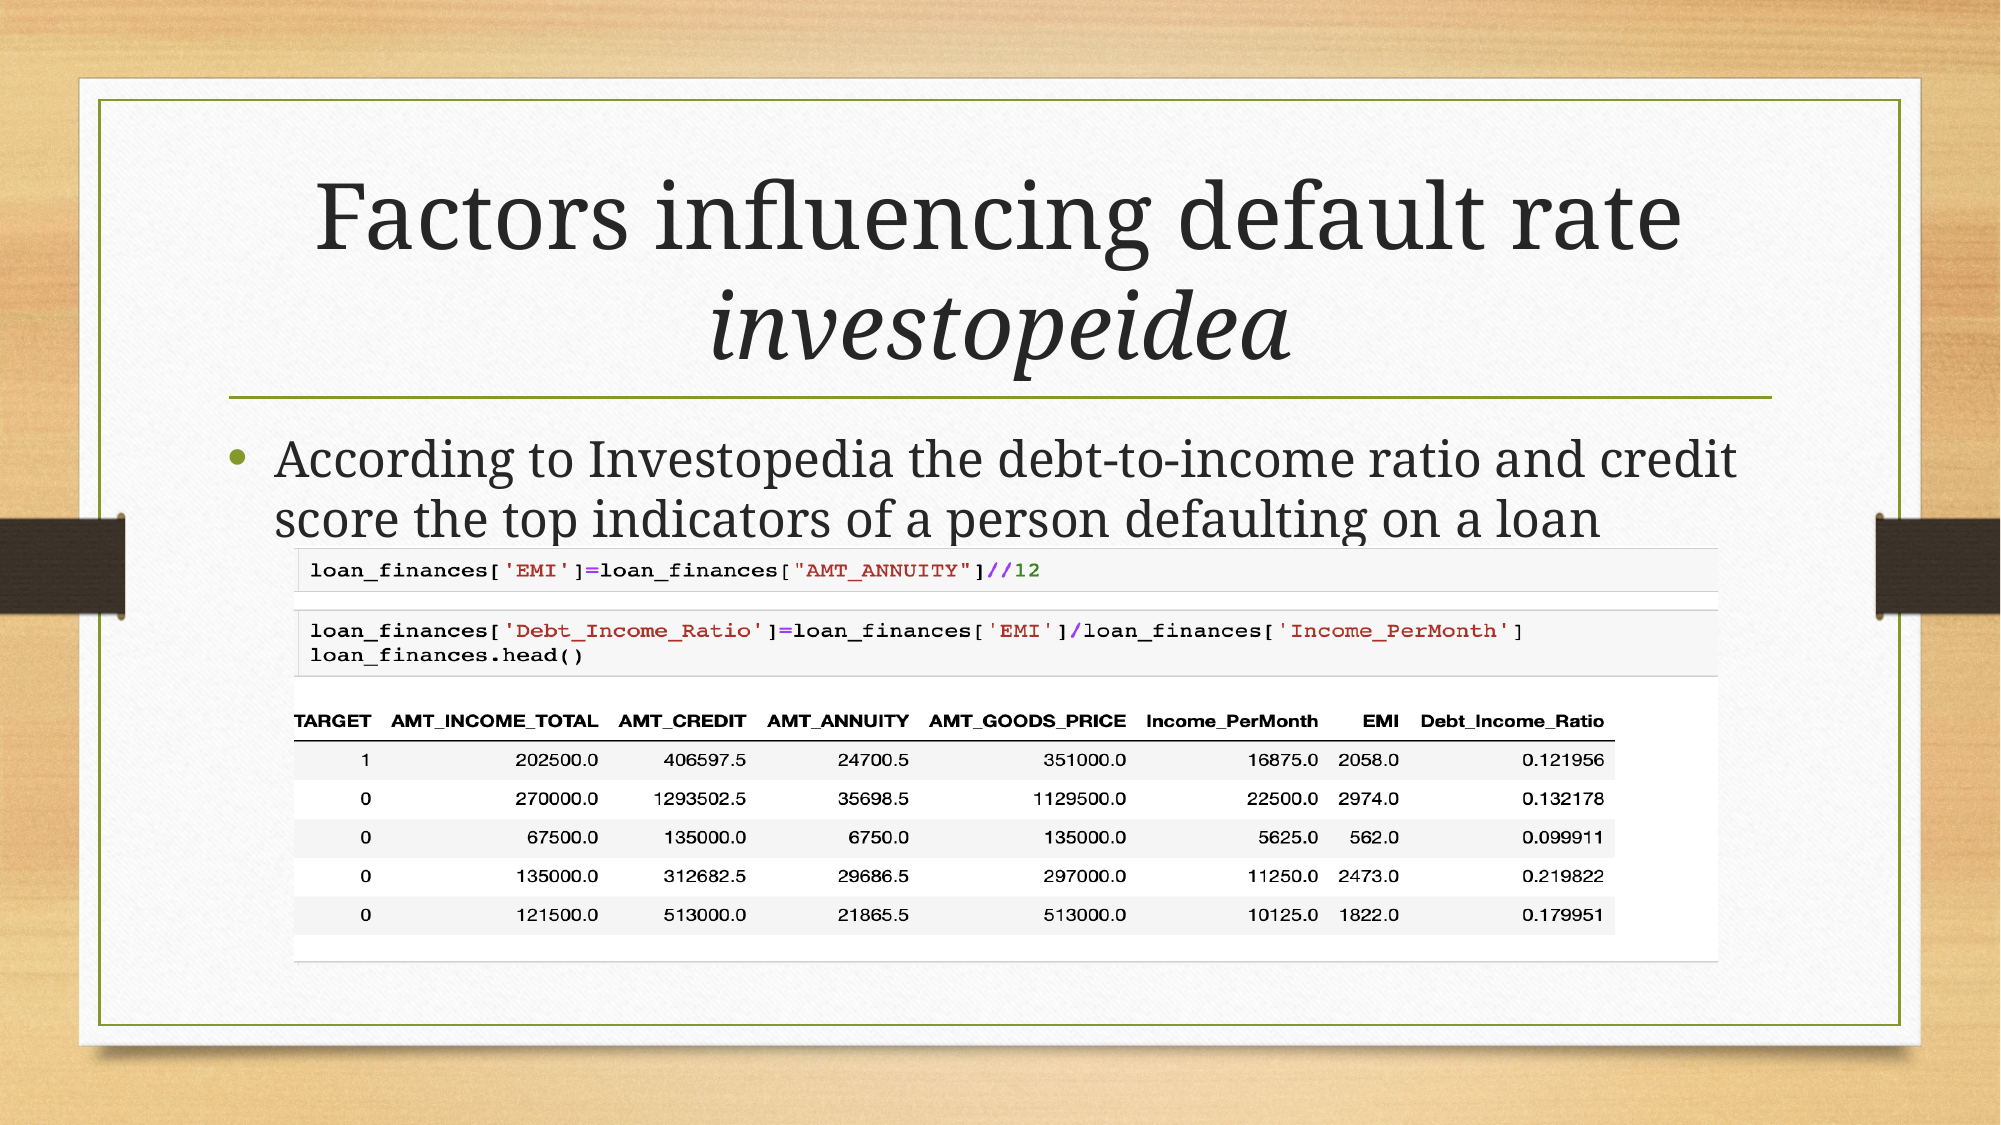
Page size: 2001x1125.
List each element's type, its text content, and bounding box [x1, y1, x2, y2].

picture [0, 0, 2001, 1125]
list According to Investopedia the debt-to-income ratio and credit score the top indicators of a person defaulting on a loan [212, 419, 1788, 964]
title Factors influencing default rate investopeidea [212, 161, 1788, 375]
